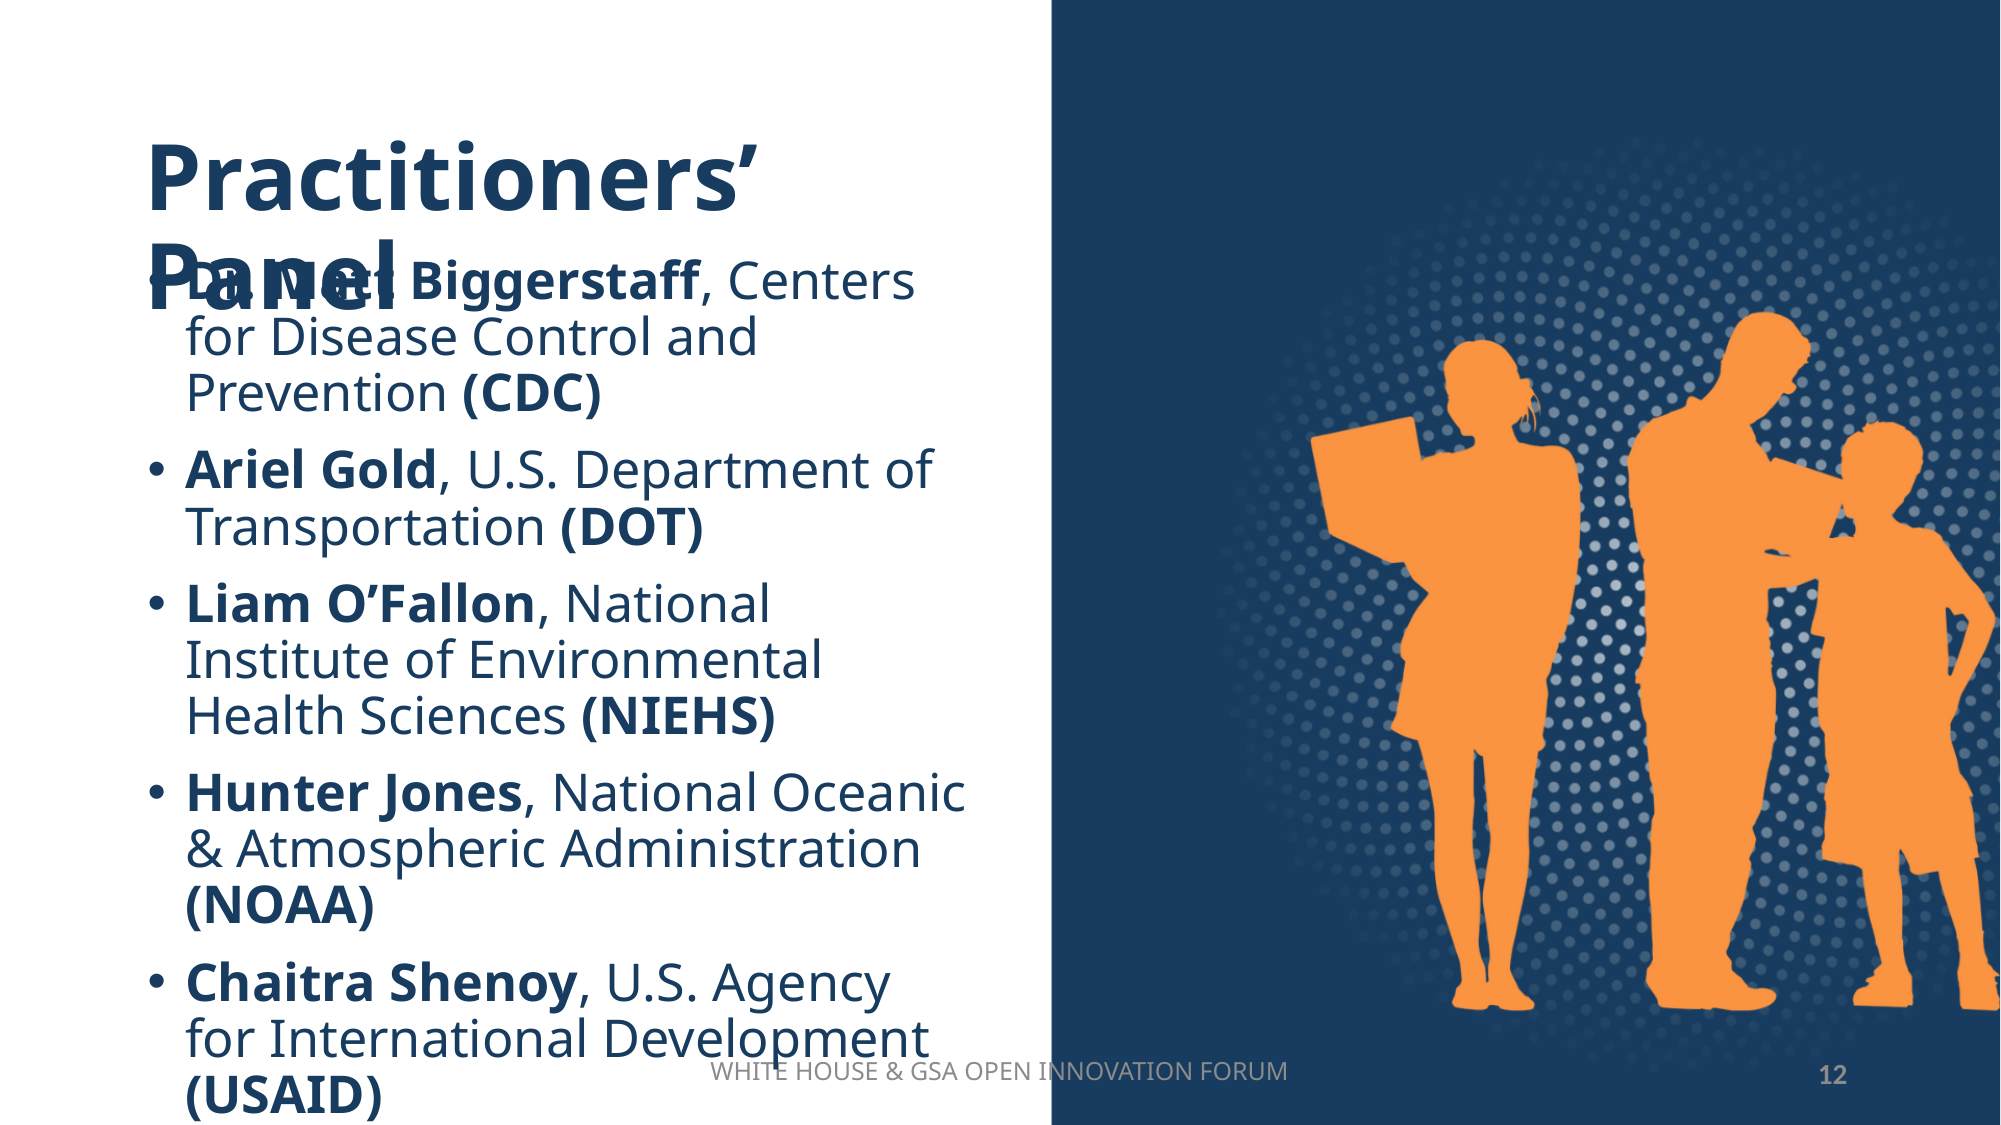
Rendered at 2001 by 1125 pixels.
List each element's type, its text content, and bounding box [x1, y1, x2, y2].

slide_number 12 [1412, 1042, 1863, 1103]
footer WHITE HOUSE & GSA OPEN INNOVATION FORUM [662, 1042, 1338, 1103]
text_box Dr. Matt Biggerstaff, Centers for Disease Control and Prevention (CDC) Ariel Gold, U.S. Department of Transportation (DOT) Liam O’Fallon, National Institute of Environmental Health Sciences (NIEHS) Hunter Jones, National Oceanic & Atmospheric Administration (NOAA) Chaitra Shenoy, U.S. Agency for International Development (USAID) [132, 246, 982, 961]
picture [0, 0, 2001, 1125]
title Practitioners’ Panel [129, 123, 1021, 231]
